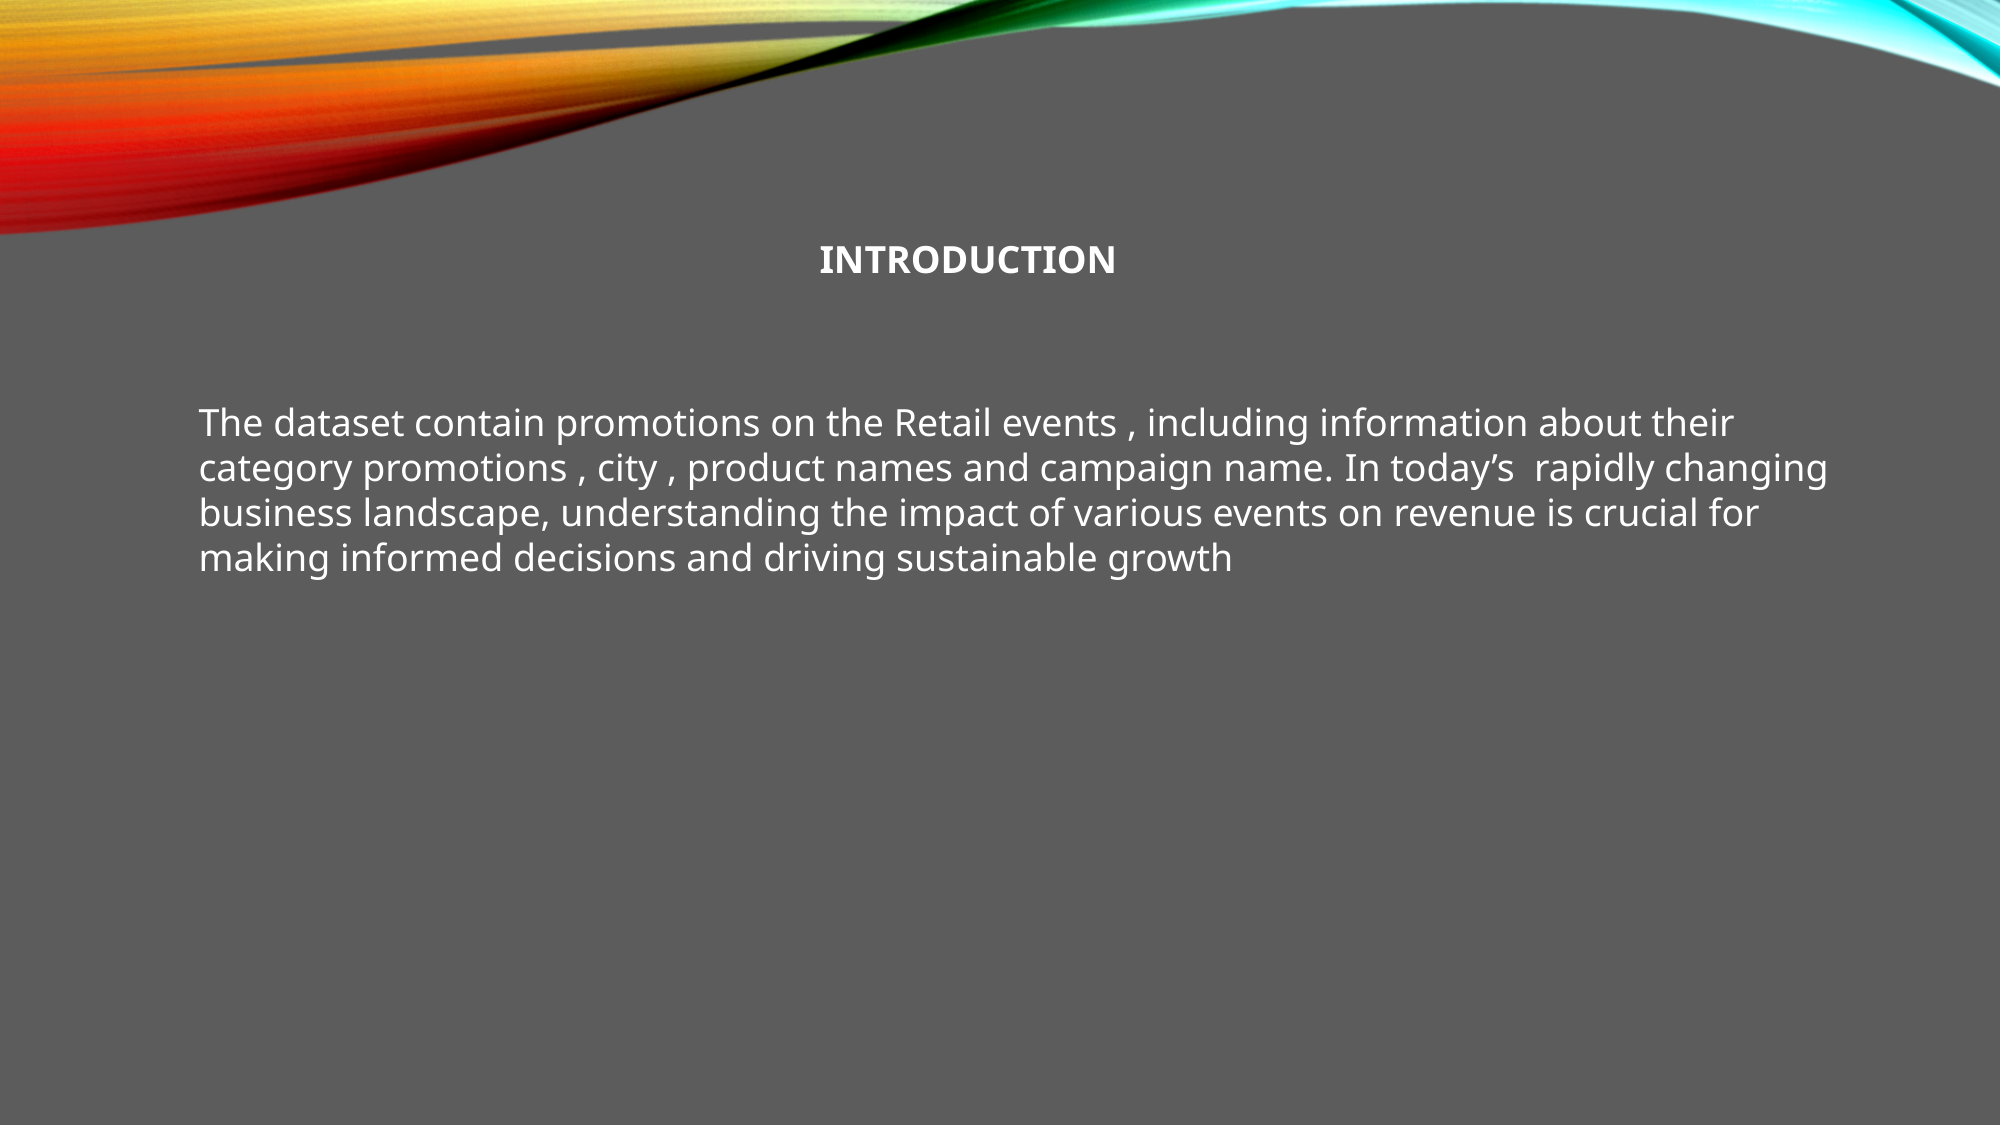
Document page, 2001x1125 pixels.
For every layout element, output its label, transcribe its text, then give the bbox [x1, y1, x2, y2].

picture [0, 0, 2000, 237]
text_box The dataset contain promotions on the Retail events , including information about their category promotions , city , product names and campaign name. In today’s rapidly changing business landscape, understanding the impact of various events on revenue is crucial for making informed decisions and driving sustainable growth [183, 391, 1891, 587]
text_box INTRODUCTION [804, 228, 1133, 289]
